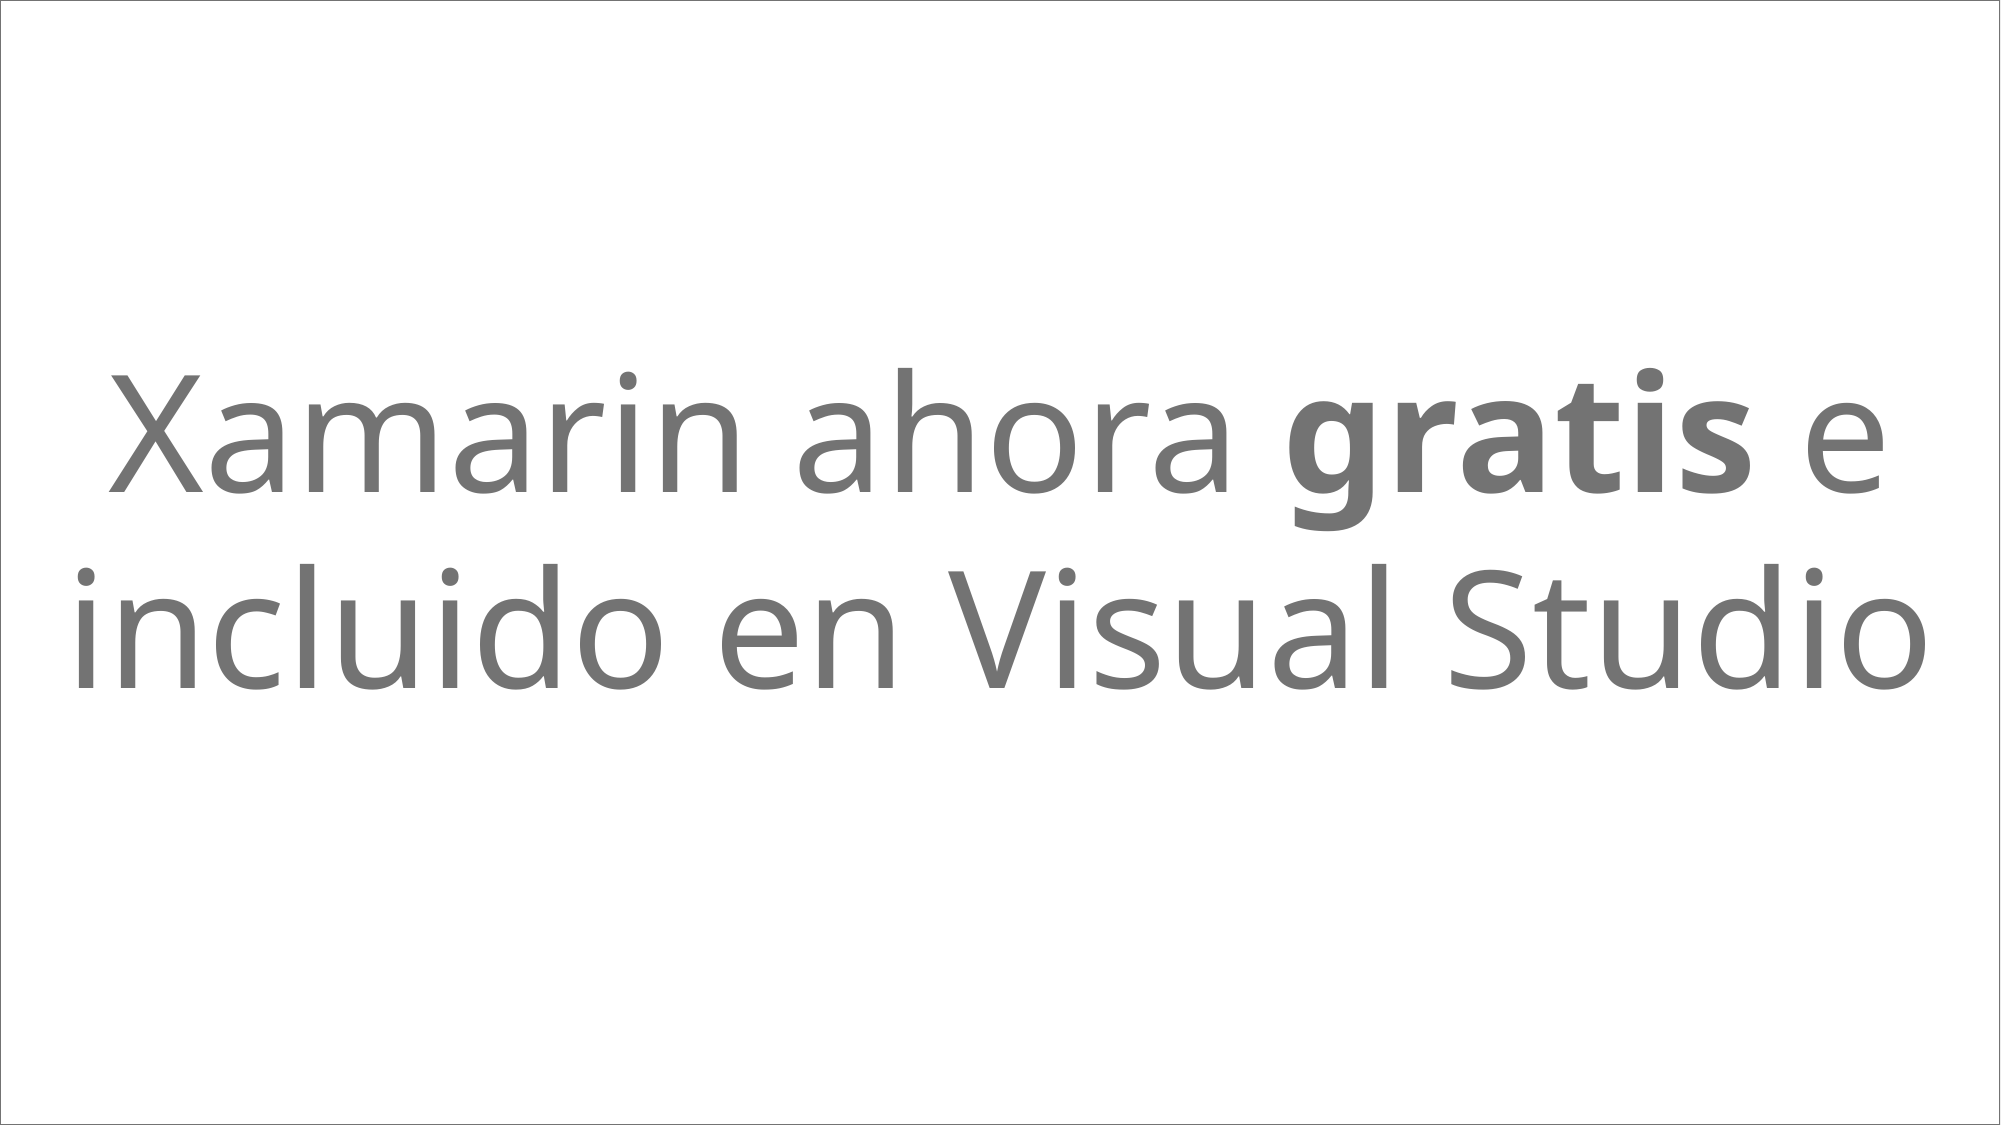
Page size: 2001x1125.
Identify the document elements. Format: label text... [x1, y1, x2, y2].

text_box Xamarin ahora gratis e incluido en Visual Studio [0, 321, 2000, 729]
